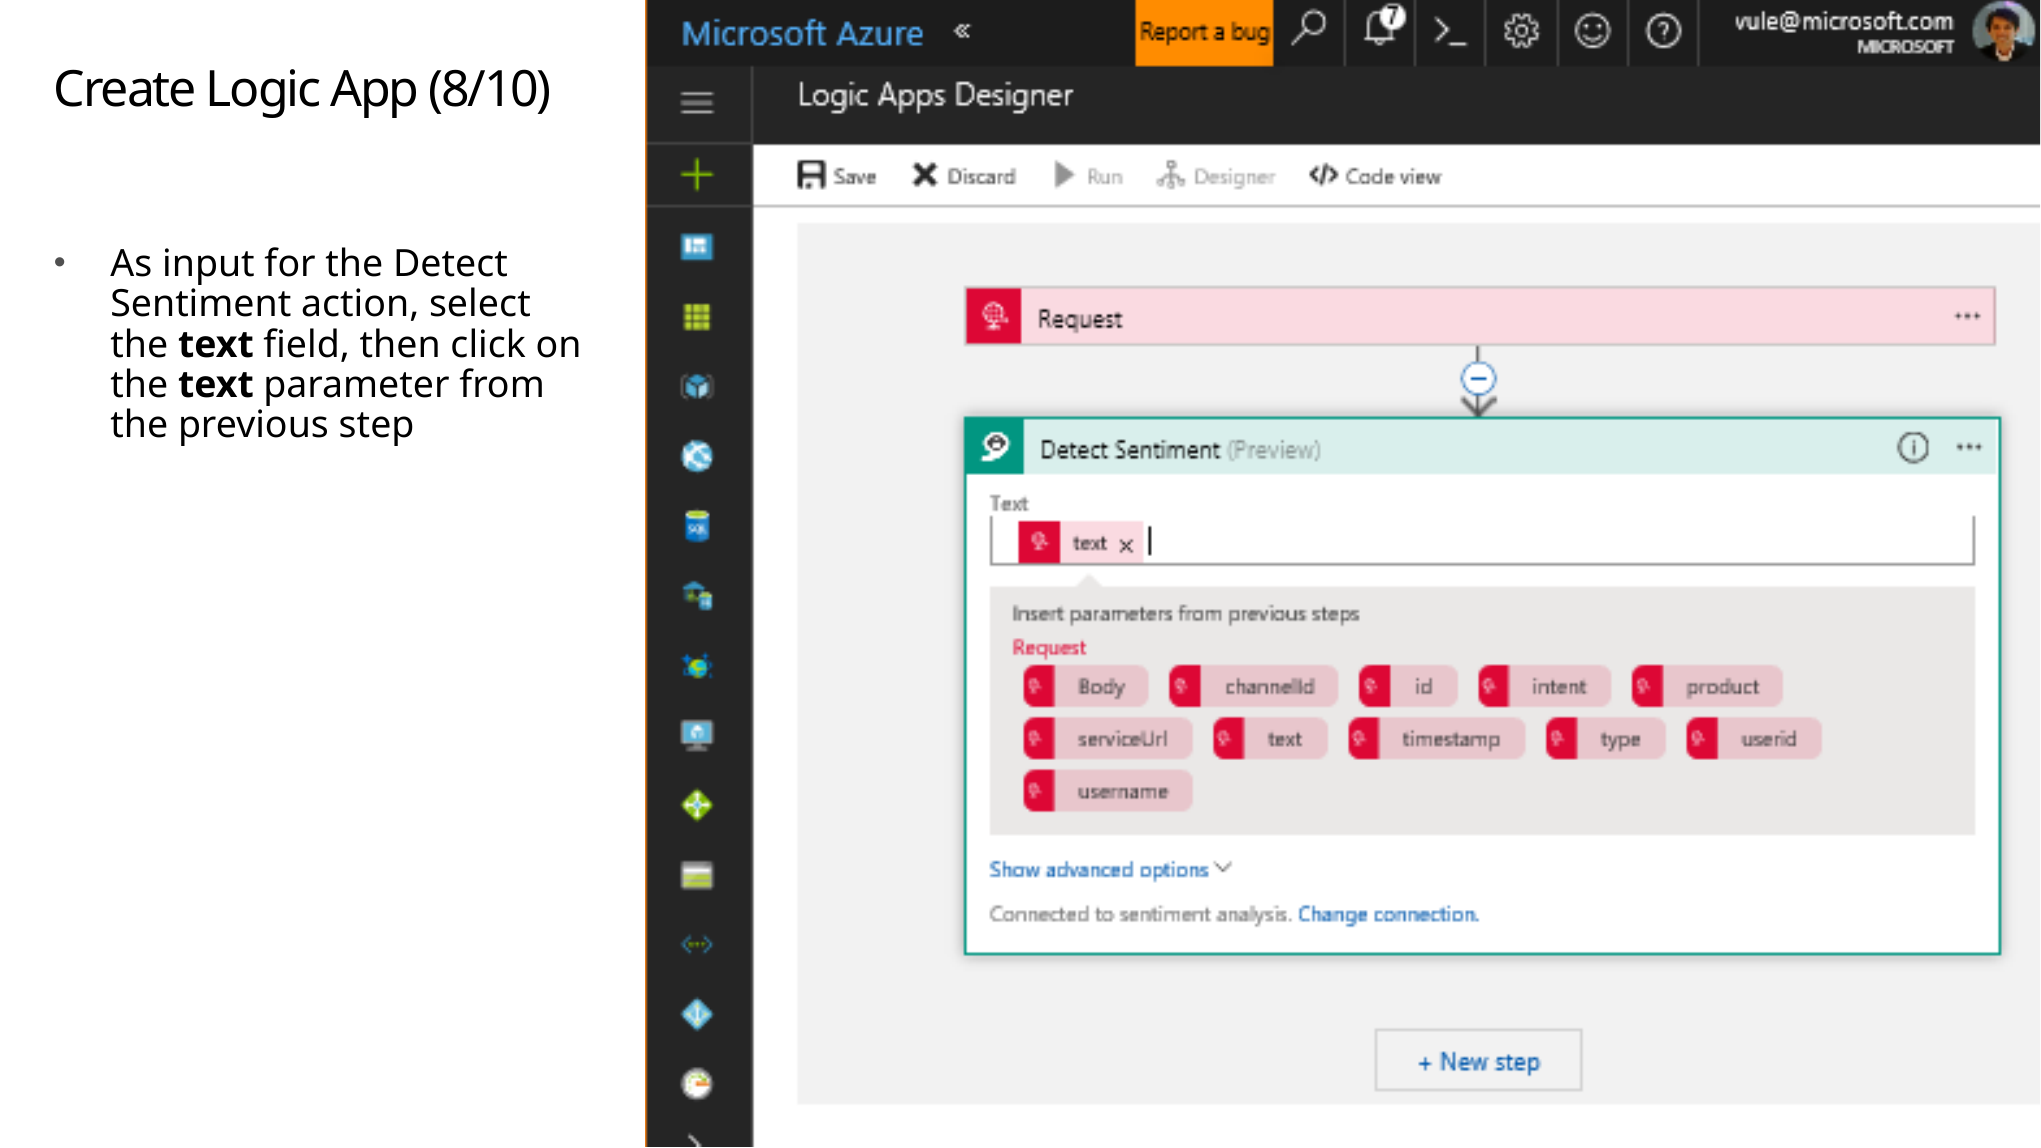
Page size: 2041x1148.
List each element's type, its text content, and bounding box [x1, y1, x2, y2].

title Create Logic App (8/10) [30, 48, 616, 134]
list As input for the Detect Sentiment action, select the text field, then click on the text parameter from the previous step [30, 228, 616, 464]
picture [644, 0, 2041, 1148]
